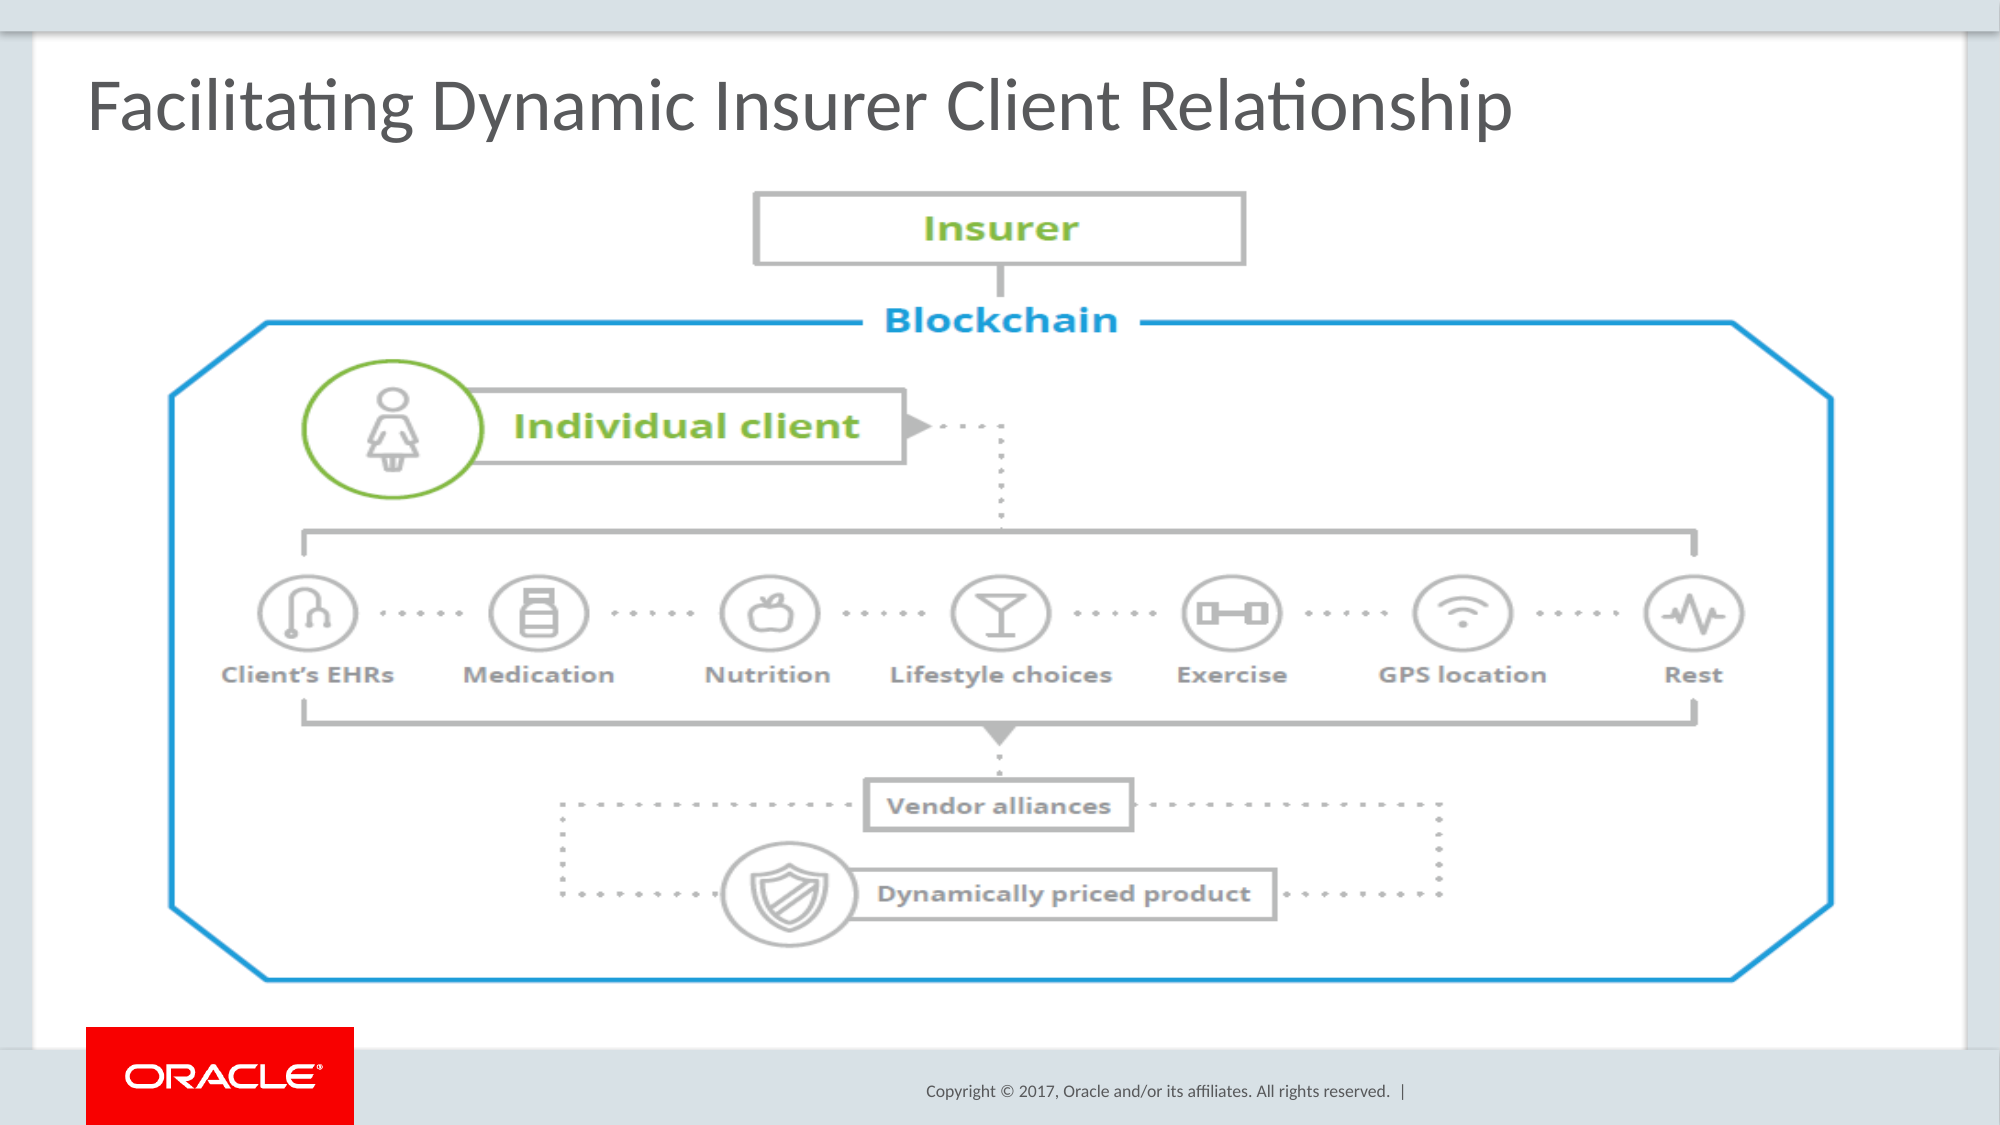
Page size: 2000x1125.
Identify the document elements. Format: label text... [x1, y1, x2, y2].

picture [86, 1027, 354, 1125]
title Facilitating Dynamic Insurer Client Relationship [87, 58, 1913, 145]
picture [86, 180, 1913, 1009]
